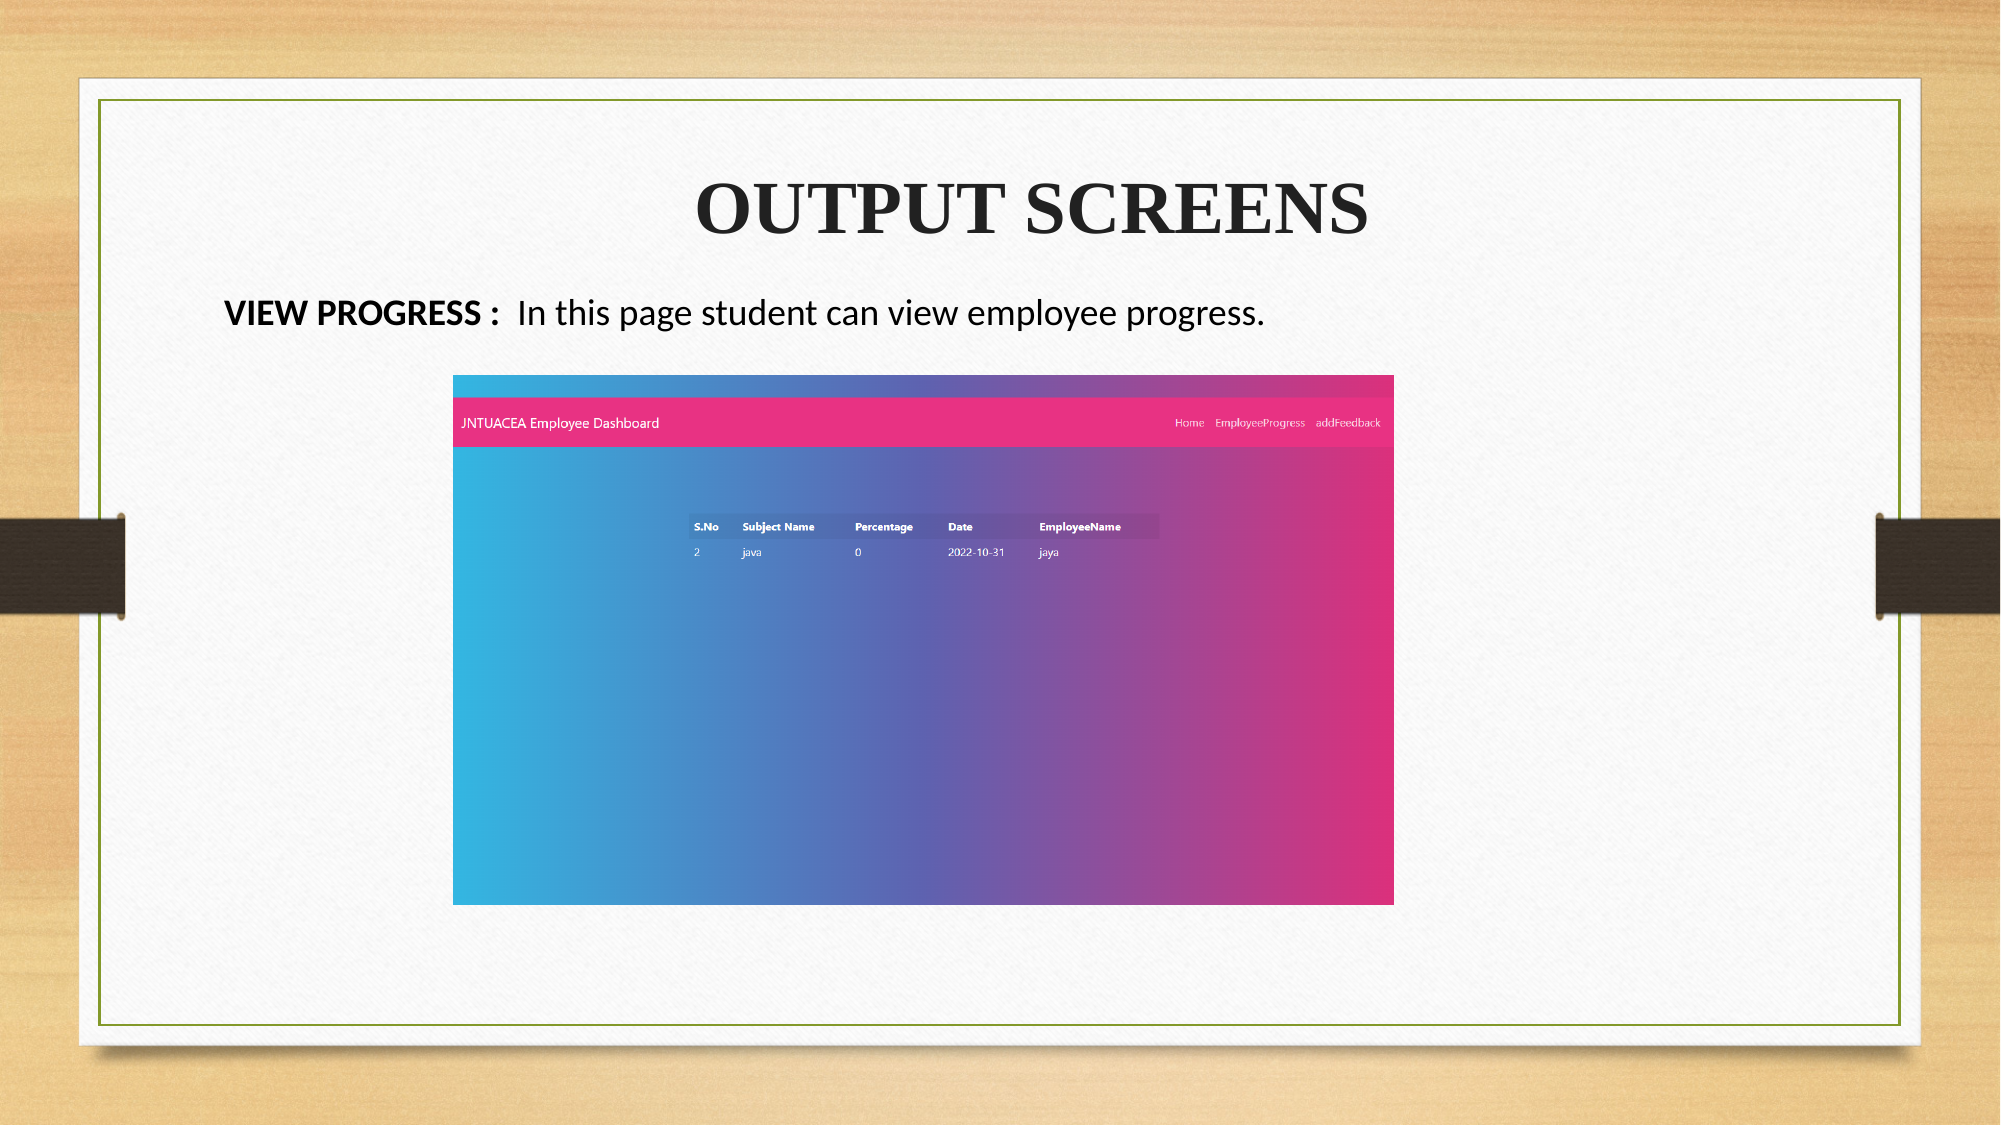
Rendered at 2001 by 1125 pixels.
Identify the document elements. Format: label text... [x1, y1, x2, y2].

text_box VIEW PROGRESS : In this page student can view employee progress. [209, 277, 1807, 341]
picture [0, 0, 2001, 1125]
text_box OUTPUT SCREENS [252, 88, 1663, 242]
